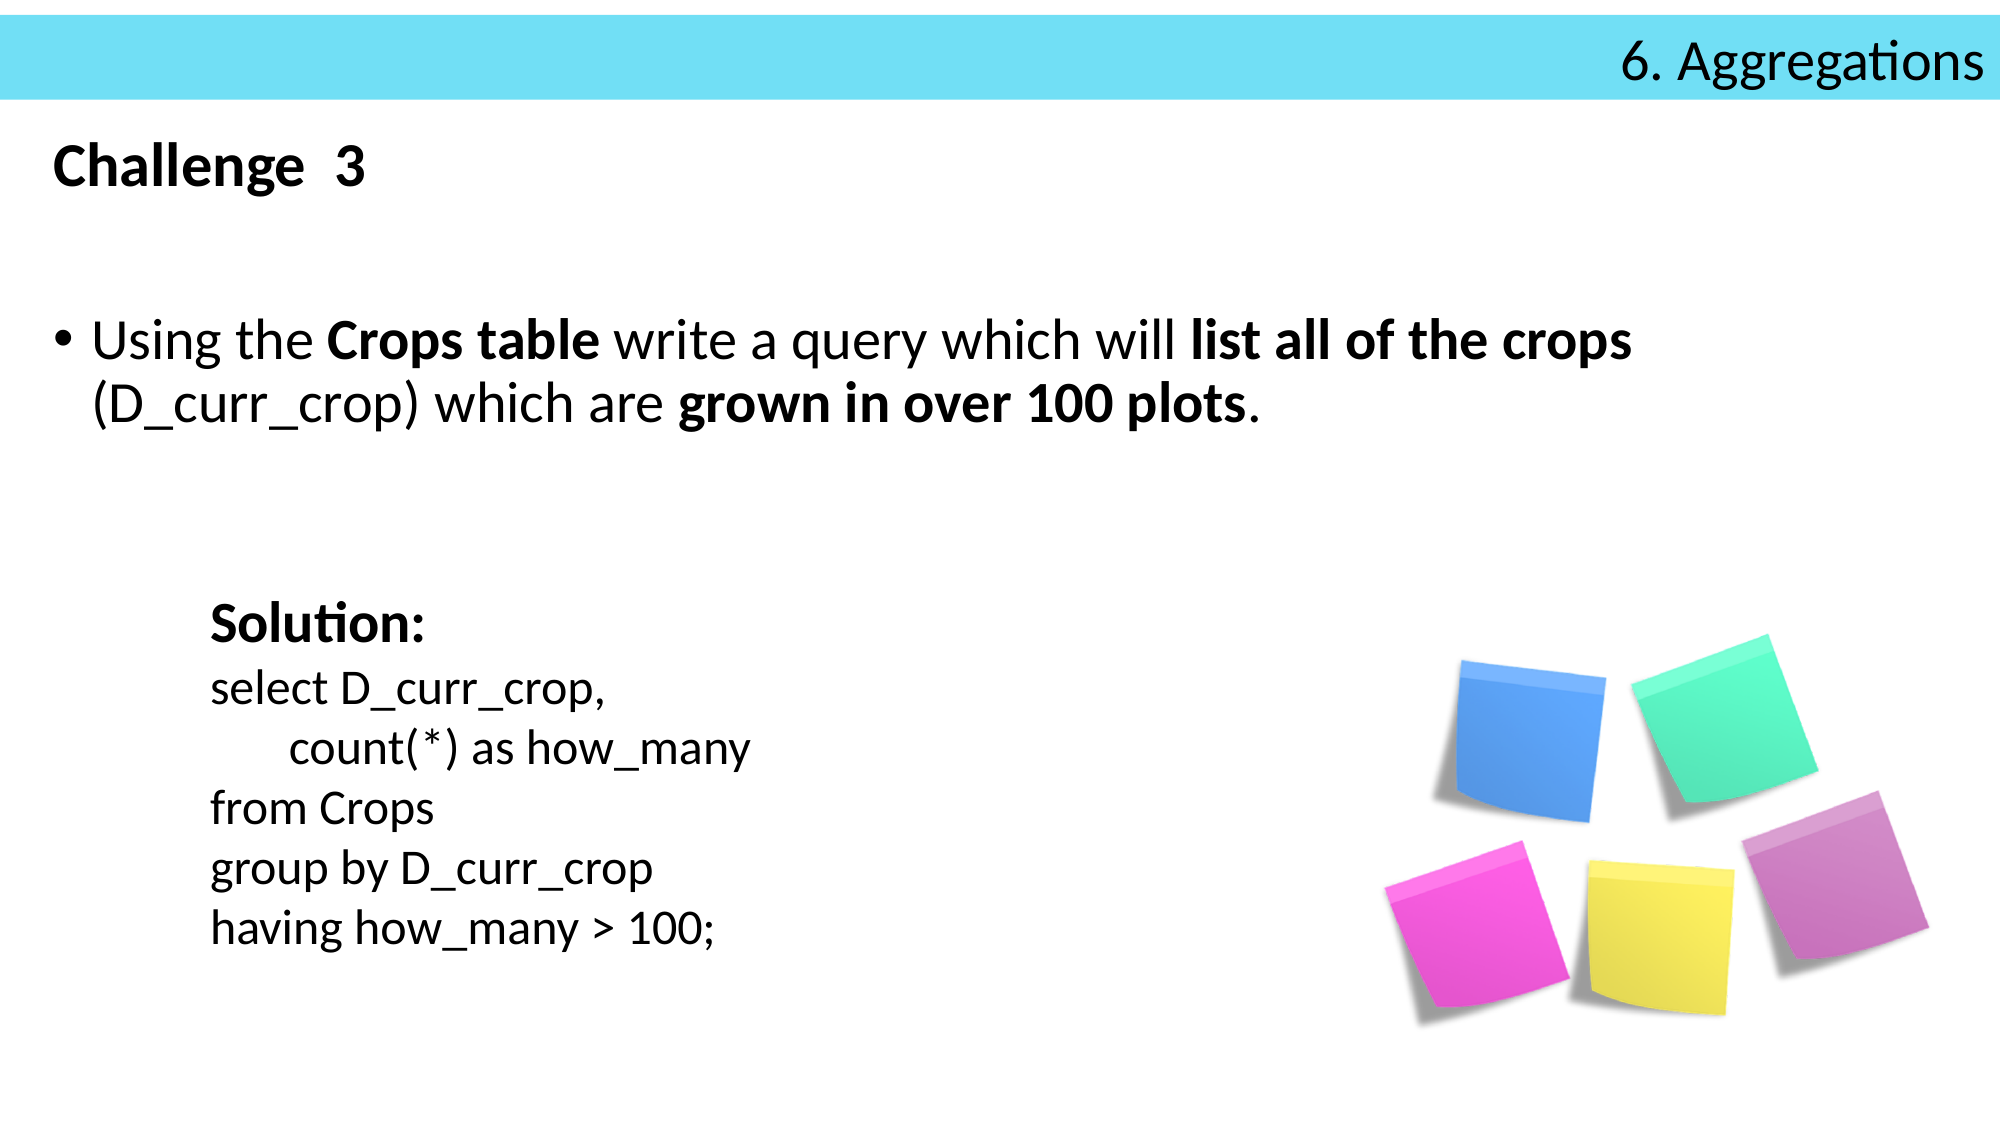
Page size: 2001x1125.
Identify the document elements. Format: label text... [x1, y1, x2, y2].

text_box Solution: select D_curr_crop, count(*) as how_many from Crops group by D_curr_crop having how_many > 100; [195, 576, 1070, 962]
list Challenge 3 Using the Crops table write a query which will list all of the crops (D_curr_crop) which are grown in over 100 plots. [38, 124, 1940, 666]
text_box 6. Aggregations [0, 14, 2000, 100]
picture [1370, 625, 1940, 1061]
